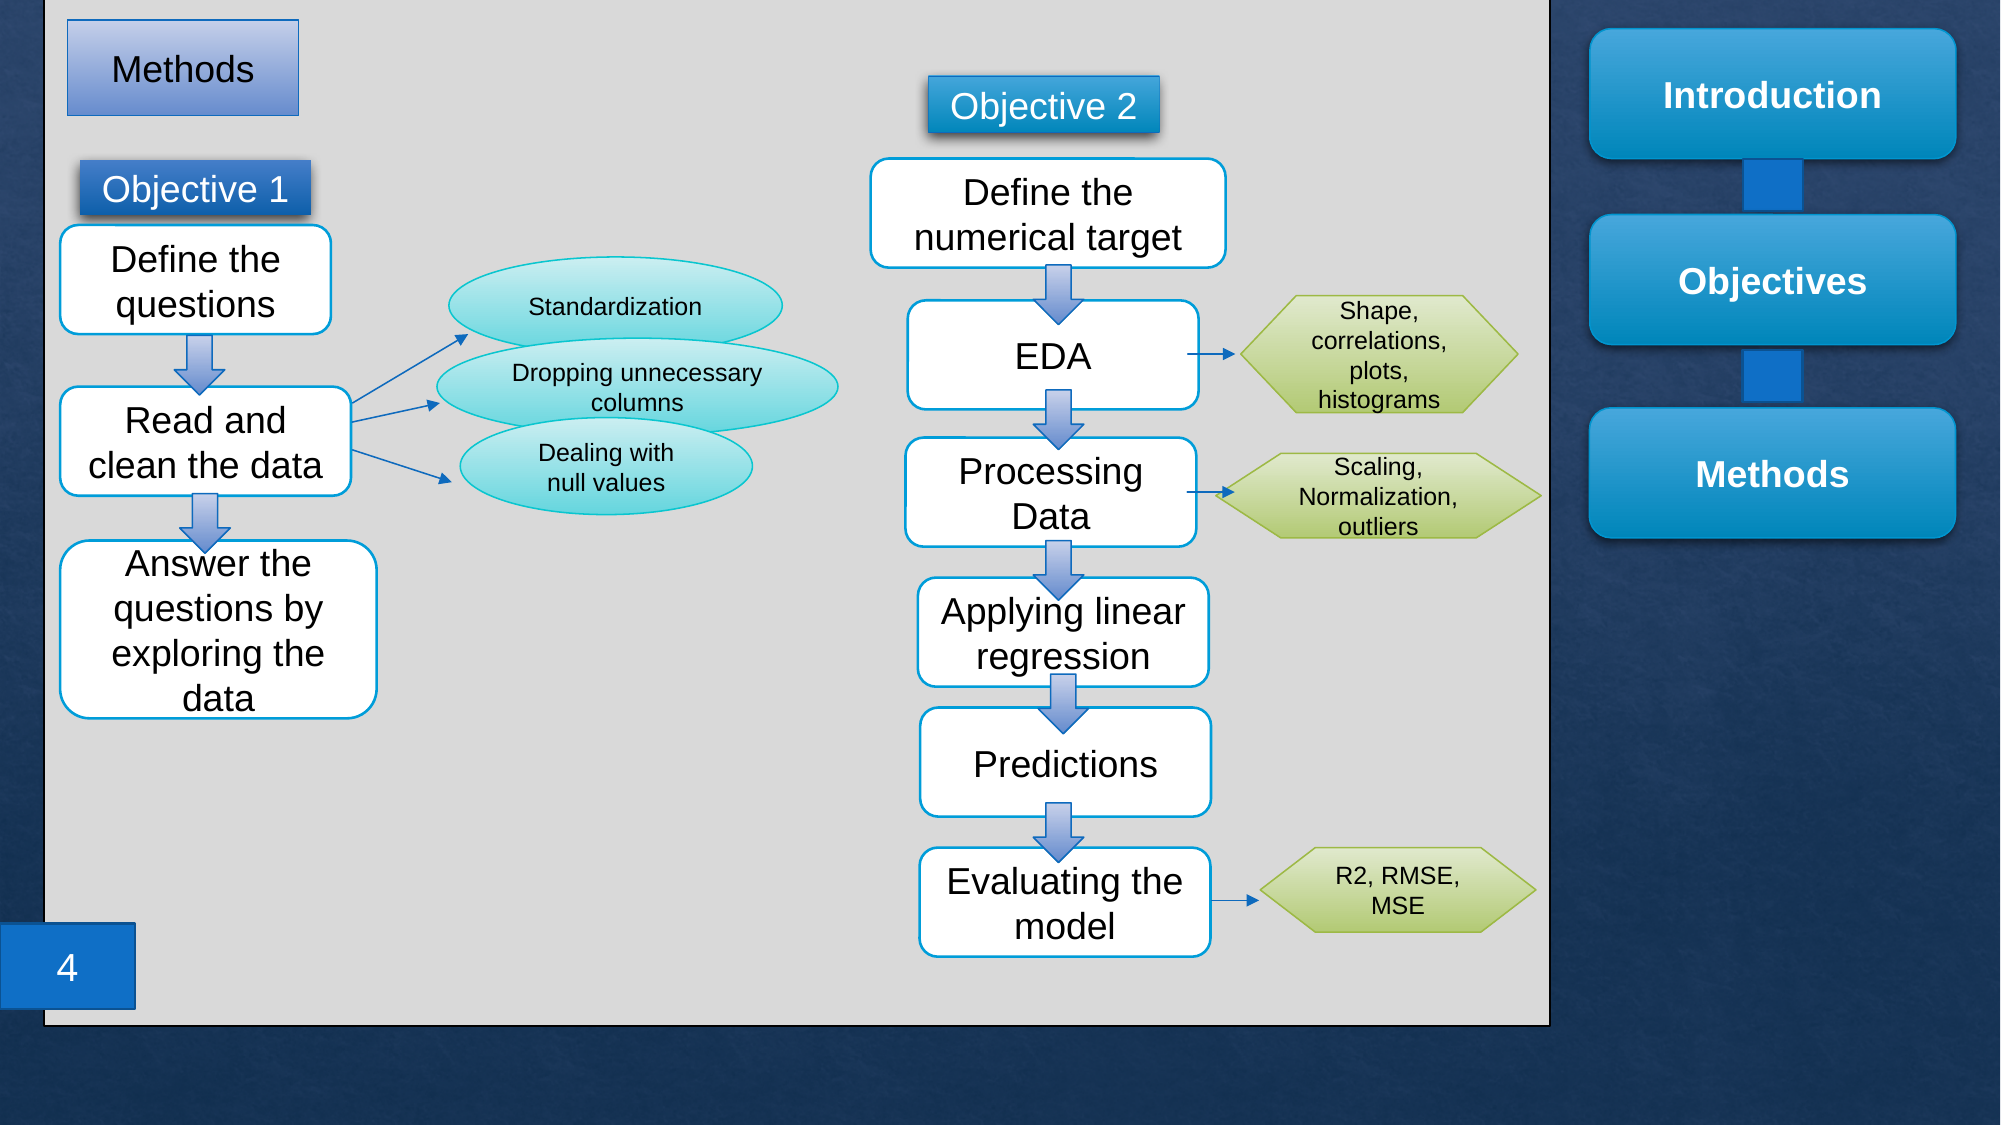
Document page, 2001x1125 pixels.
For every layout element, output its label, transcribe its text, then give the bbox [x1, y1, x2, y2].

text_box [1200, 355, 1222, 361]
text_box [351, 402, 441, 423]
text_box [1032, 264, 1085, 326]
text_box 4 [0, 922, 136, 1010]
text_box Scaling, Normalization, outliers [1225, 452, 1542, 539]
text_box [43, 0, 1551, 1027]
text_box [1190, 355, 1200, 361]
text_box [1742, 158, 1804, 210]
text_box Objective 1 [80, 160, 311, 215]
text_box Methods [67, 19, 299, 116]
text_box Answer the questions by exploring the data [58, 539, 378, 720]
text_box Methods [1588, 407, 1957, 539]
text_box Evaluating the model [918, 846, 1212, 958]
text_box Objective 2 [1214, 901, 1256, 908]
text_box [1032, 802, 1085, 864]
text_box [352, 449, 452, 483]
text_box Dropping unnecessary columns [466, 337, 839, 433]
text_box Processing Data [904, 436, 1198, 548]
text_box Standardization [448, 256, 784, 346]
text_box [352, 333, 469, 404]
text_box [178, 492, 232, 554]
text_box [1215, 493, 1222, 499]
text_box Objective 2 [928, 75, 1160, 133]
text_box [173, 334, 226, 396]
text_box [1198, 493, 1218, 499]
text_box [1037, 673, 1090, 735]
text_box [1741, 349, 1804, 403]
text_box [1190, 493, 1198, 499]
text_box [1032, 389, 1085, 451]
text_box R2, RMSE, MSE [1259, 846, 1537, 933]
text_box Shape, correlations, plots, histograms [1240, 294, 1519, 414]
text_box Objectives [1589, 213, 1957, 346]
text_box Dealing with null values [459, 416, 754, 516]
text_box EDA [906, 298, 1200, 411]
text_box Read and clean the data [58, 385, 353, 498]
text_box Introduction [1589, 27, 1957, 160]
text_box [1032, 539, 1085, 601]
text_box Define the questions [58, 223, 333, 336]
text_box Applying linear regression [916, 576, 1211, 688]
text_box Define the numerical target [869, 157, 1227, 269]
text_box Predictions [918, 706, 1213, 818]
